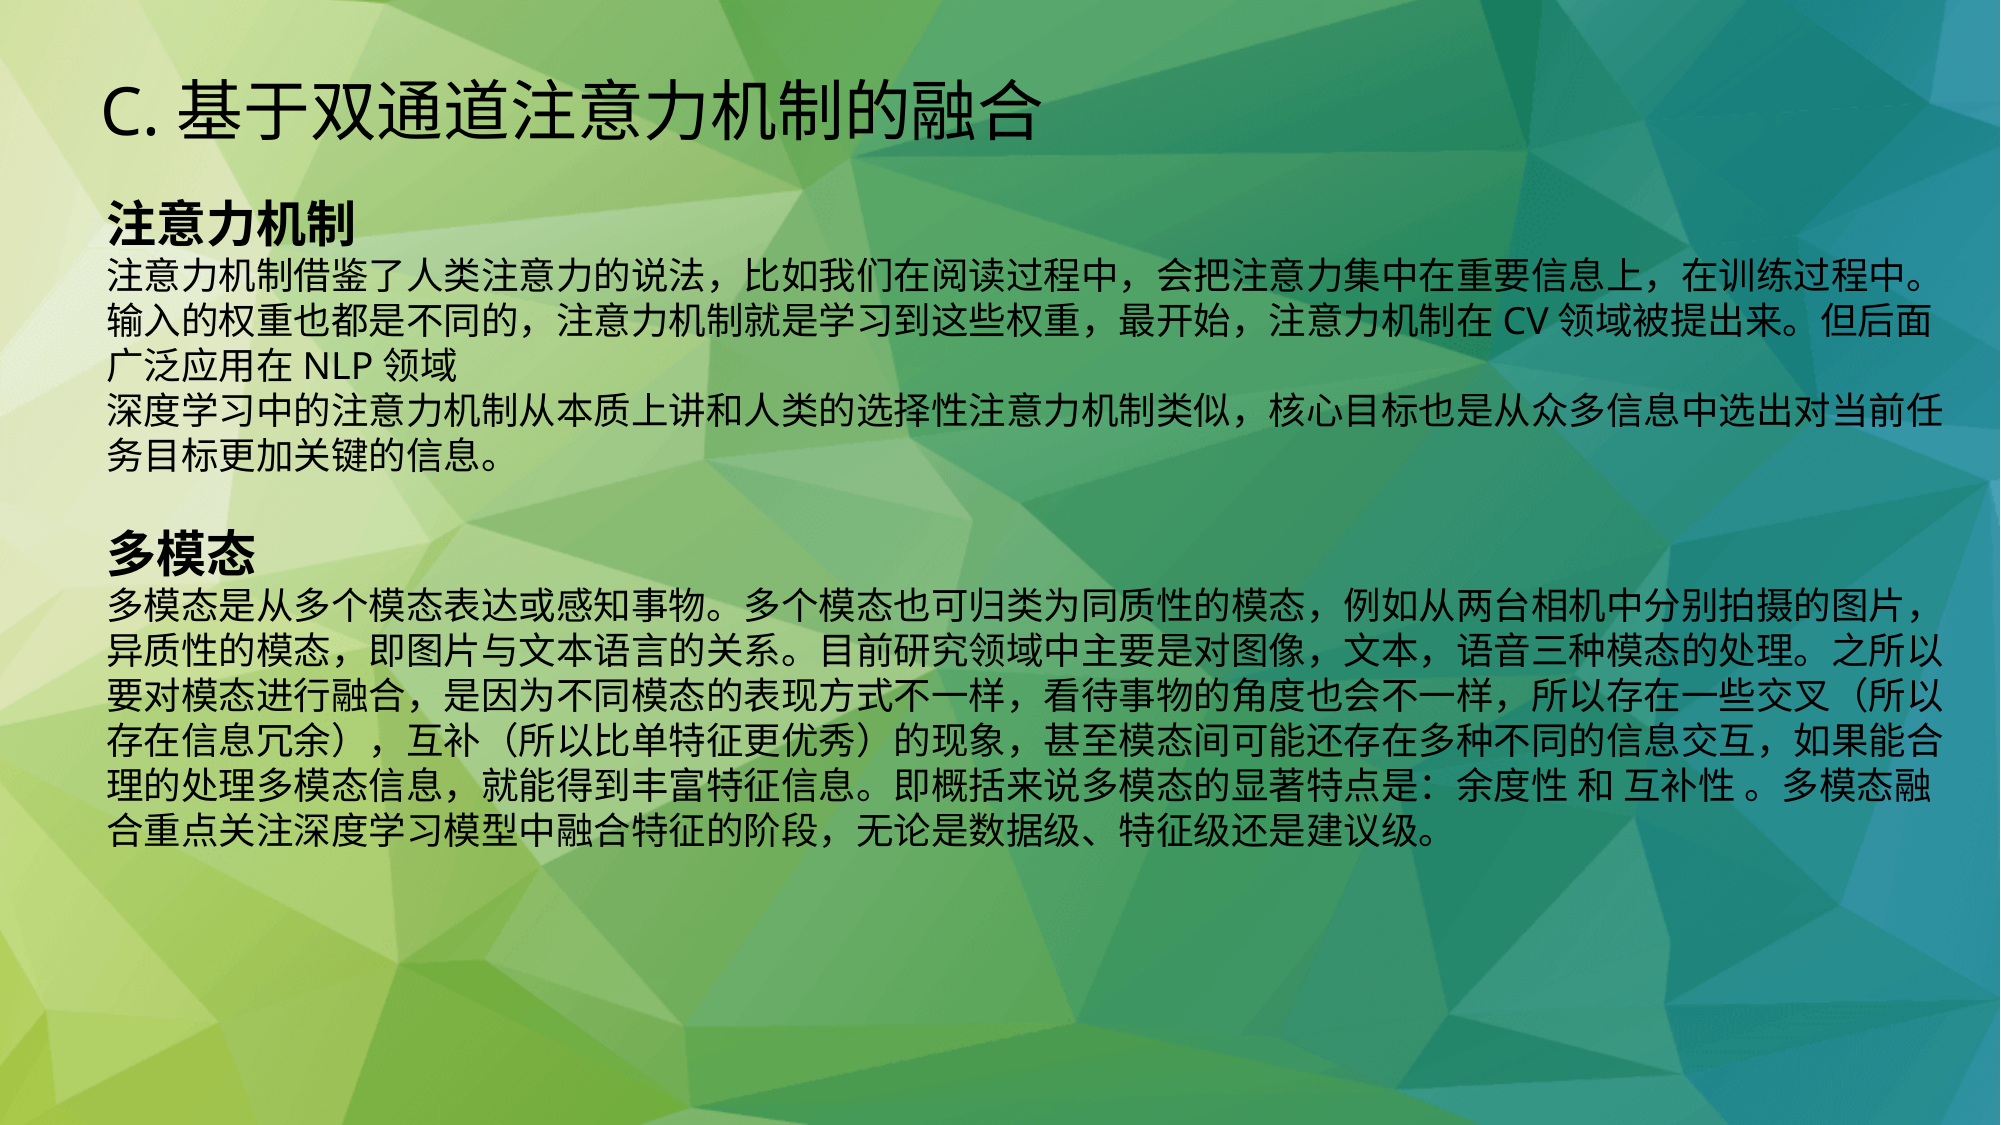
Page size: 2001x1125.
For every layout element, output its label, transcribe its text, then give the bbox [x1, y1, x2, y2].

text_box C.基于双通道注意力机制的融合 [85, 61, 1060, 156]
picture [0, 0, 2000, 1125]
text_box 注意力机制 注意力机制借鉴了人类注意力的说法，比如我们在阅读过程中，会把注意力集中在重要信息上，在训练过程中。输入的权重也都是不同的，注意力机制就是学习到这些权重，最开始，注意力机制在CV领域被提出来。但后面广泛应用在NLP领域 深度学习中的注意力机制从本质上讲和人类的选择性注意力机制类似，核心目标也是从众多信息中选出对当前任务目标更加关键的信息。 多模态 多模态是从多个模态表达或感知事物。多个模态也可归类为同质性的模态，例如从两台相机中分别拍摄的图片，异质性的模态，即图片与文本语言的关系。目前研究领域中主要是对图像，文本，语音三种模态的处理。之所以要对模态进行融合，是因为不同模态的表现方式不一样，看待事物的角度也会不一样，所以存在一些交叉（所以存在信息冗余），互补（所以比单特征更优秀）的现象，甚至模态间可能还存在多种不同的信息交互，如果能合理的处理多模态信息，就能得到丰富特征信息。即概括来说多模态的显著特点是：余度性 和 互补性 。多模态融合重点关注深度学习模型中融合特征的阶段，无论是数据级、特征级还是建议级。 [91, 184, 1974, 860]
